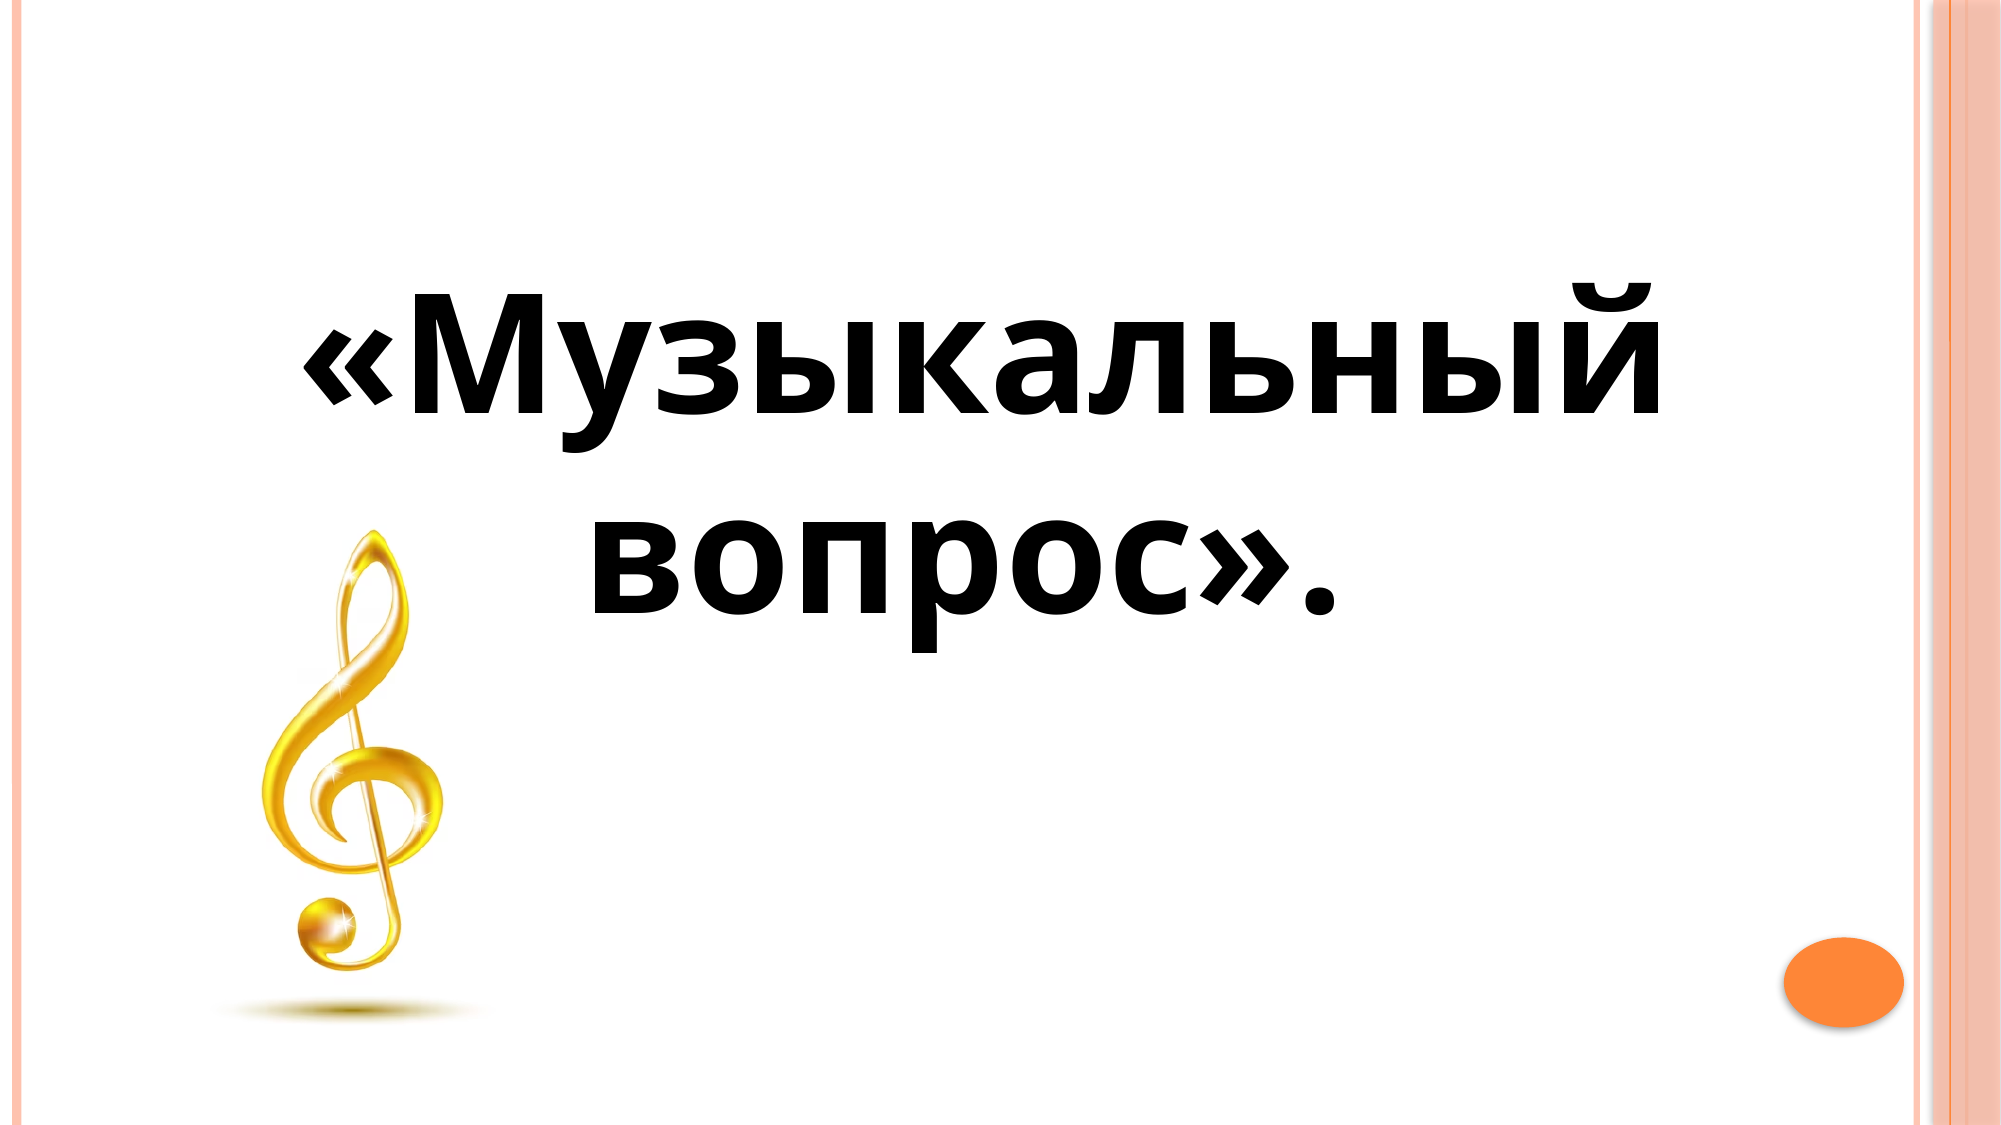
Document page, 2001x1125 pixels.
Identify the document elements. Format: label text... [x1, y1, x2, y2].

list «Музыкальный вопрос». [168, 238, 1802, 1039]
picture [145, 487, 559, 1078]
